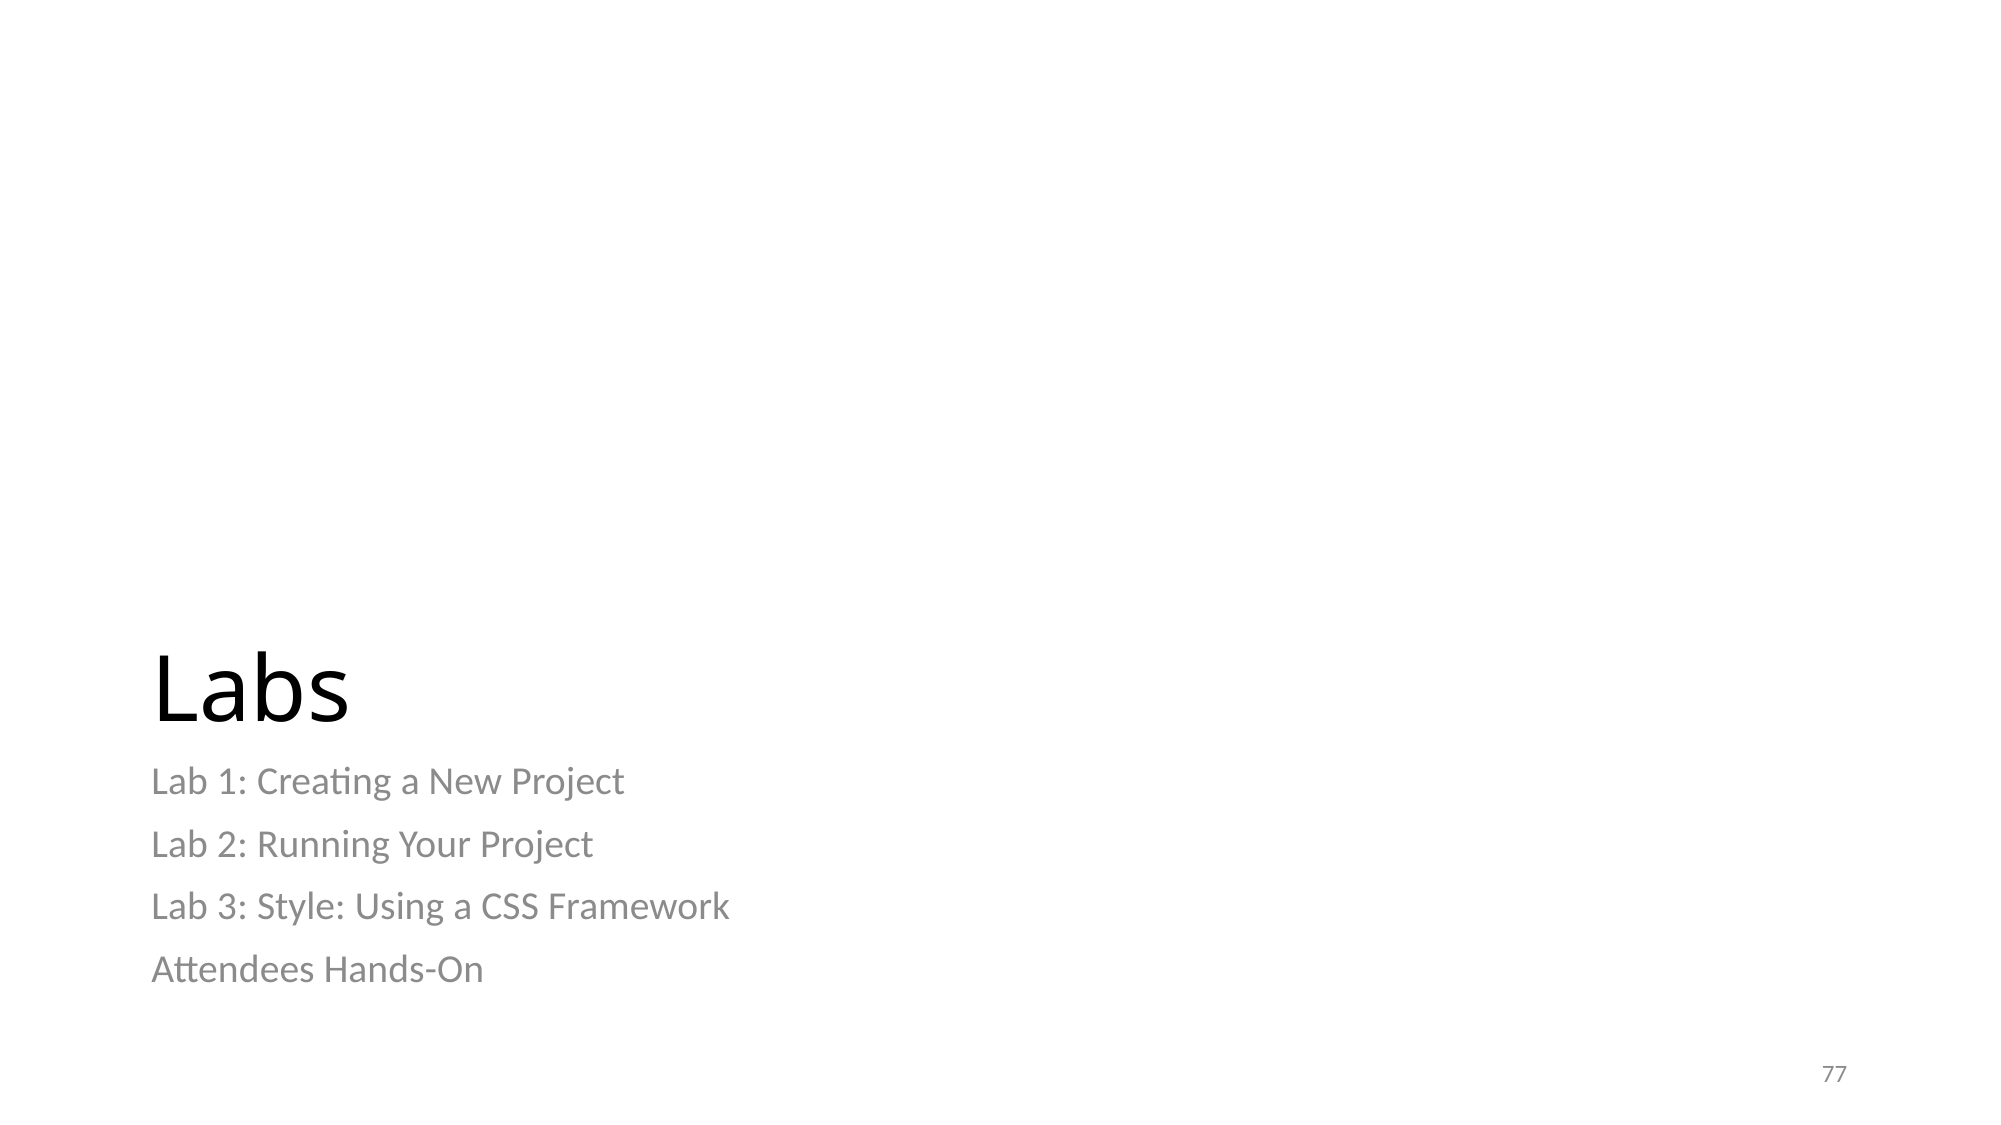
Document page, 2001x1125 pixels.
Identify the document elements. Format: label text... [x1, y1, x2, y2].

slide_number 77 [1412, 1042, 1863, 1103]
title Labs [136, 280, 1862, 749]
list Lab 1: Creating a New Project Lab 2: Running Your Project Lab 3: Style: Using a CSS Framework Attendees Hands-On [136, 752, 1862, 999]
